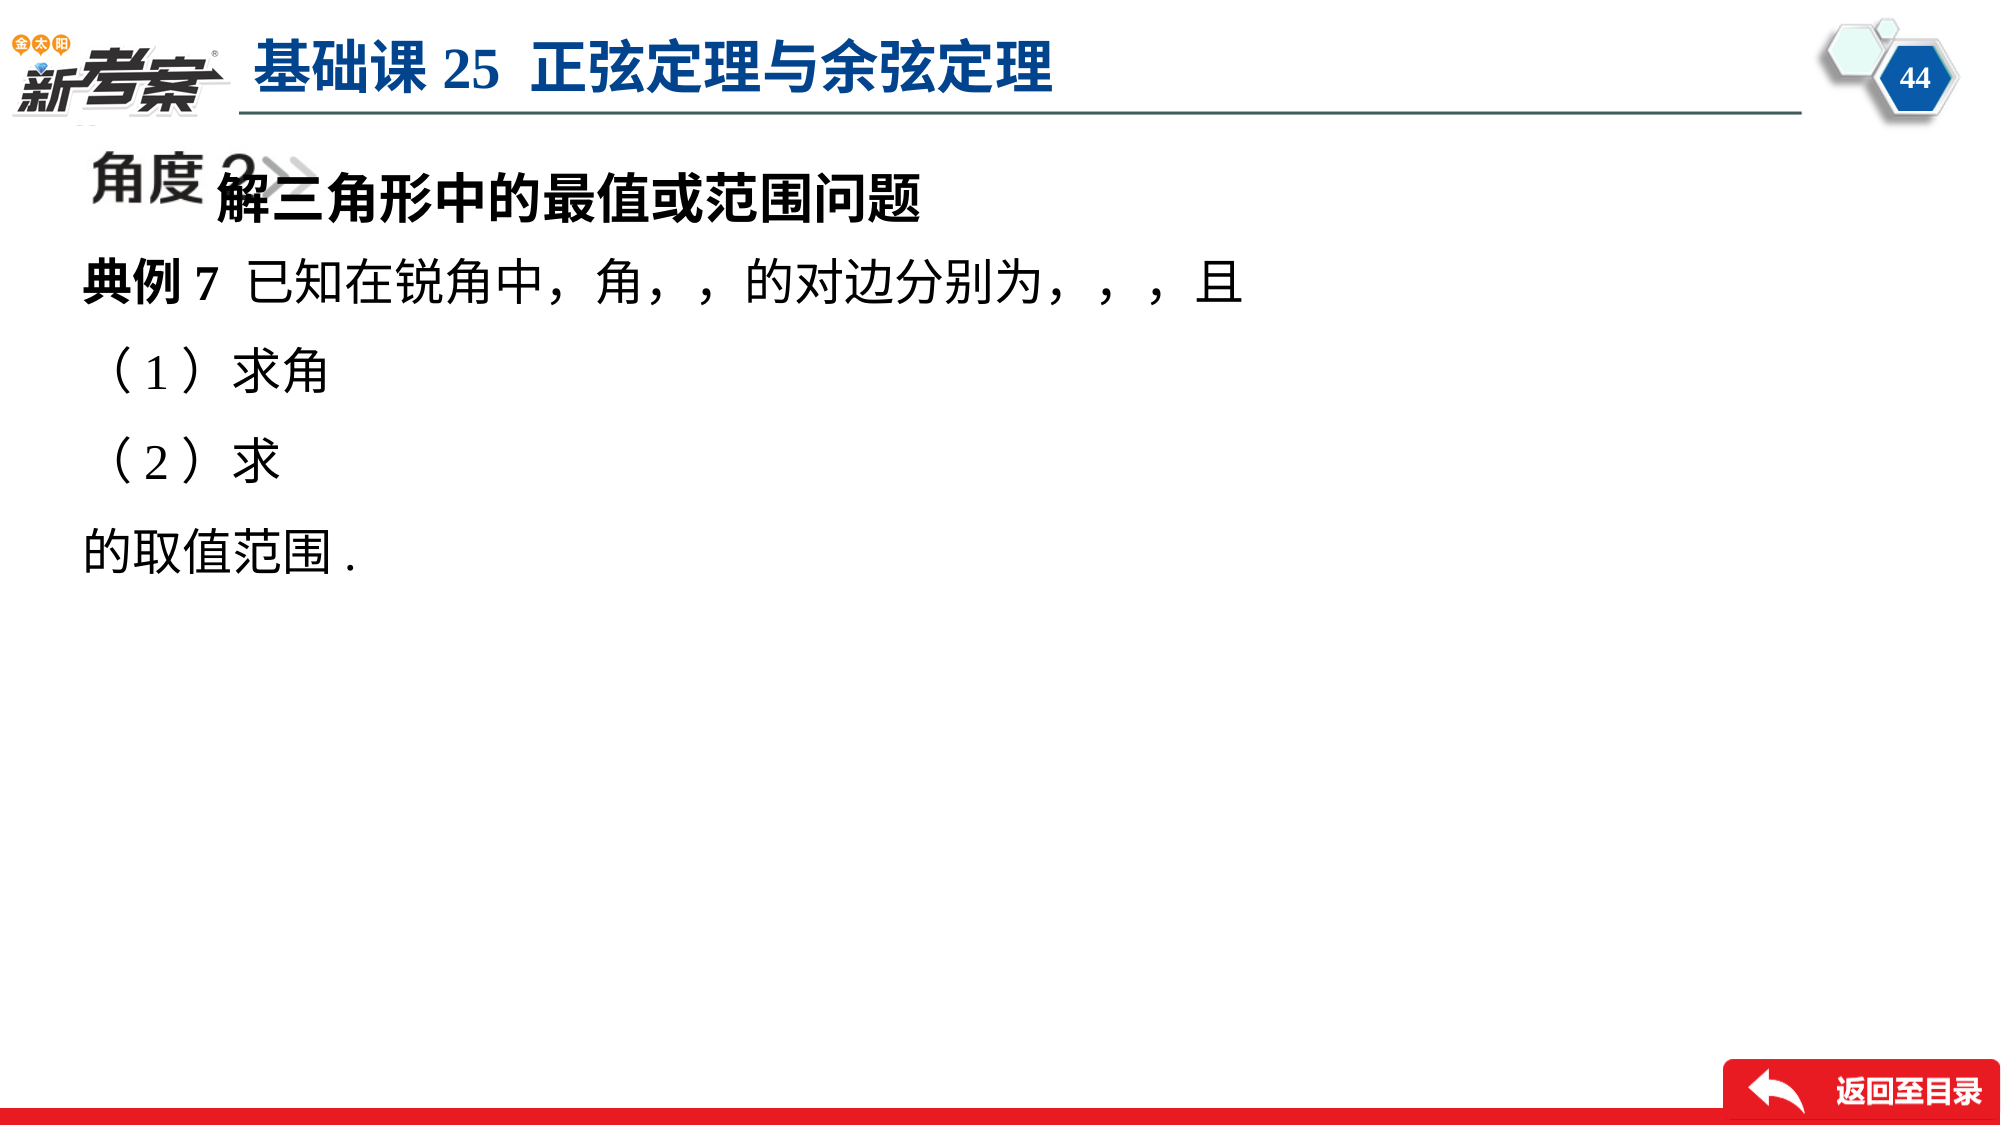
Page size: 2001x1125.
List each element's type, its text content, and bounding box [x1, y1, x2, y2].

text_box &7& 解三角形中的最值或范围问题 [82, 123, 1917, 243]
picture [0, 0, 2001, 1125]
